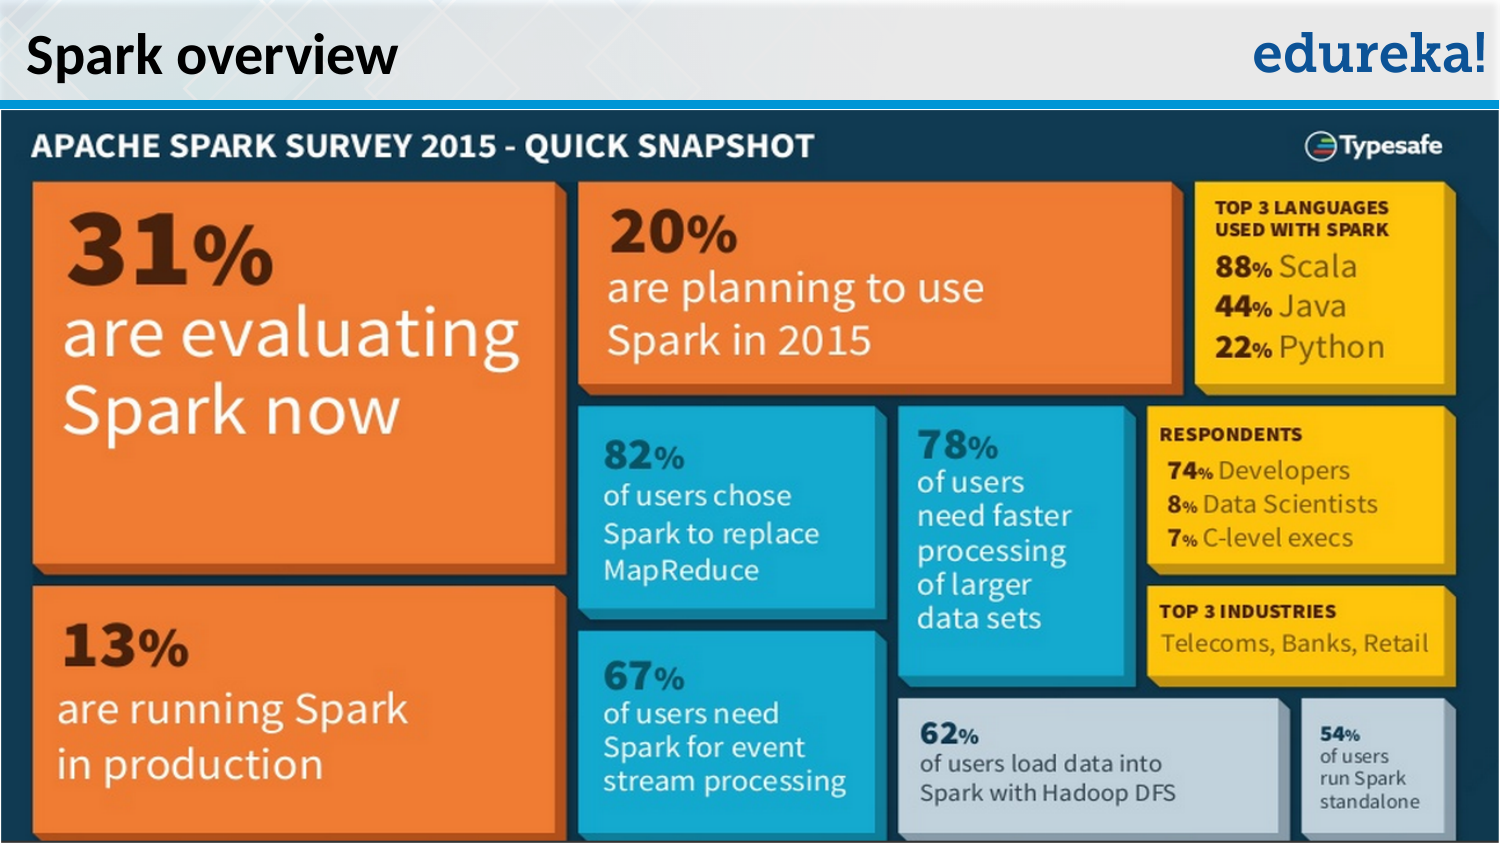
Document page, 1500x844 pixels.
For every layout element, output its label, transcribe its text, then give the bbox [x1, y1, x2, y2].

picture [0, 110, 1500, 844]
list Spark overview [26, 15, 1215, 89]
picture [1254, 32, 1484, 73]
